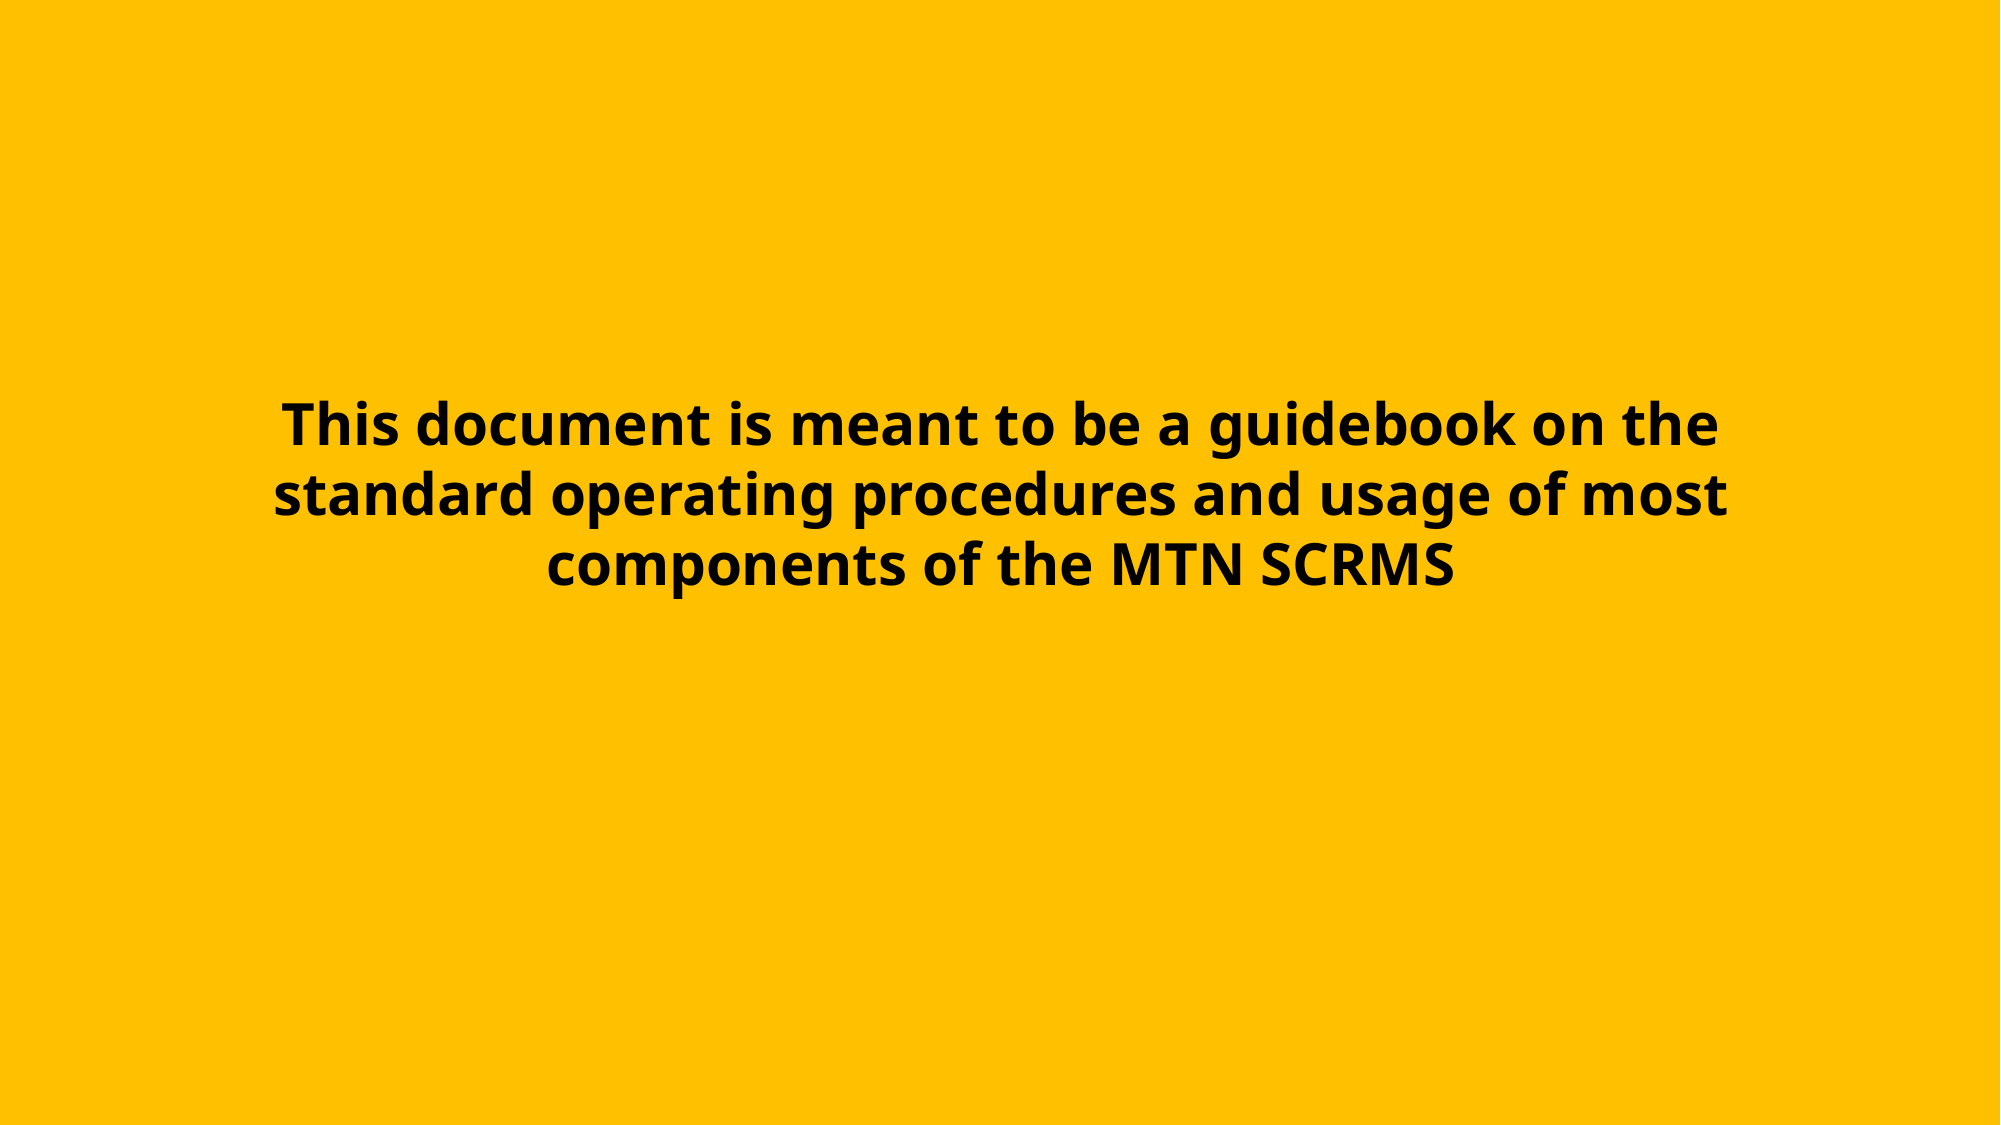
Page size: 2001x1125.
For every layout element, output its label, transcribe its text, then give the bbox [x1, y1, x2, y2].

text_box This document is meant to be a guidebook on the standard operating procedures and usage of most components of the MTN SCRMS [146, 379, 1855, 605]
